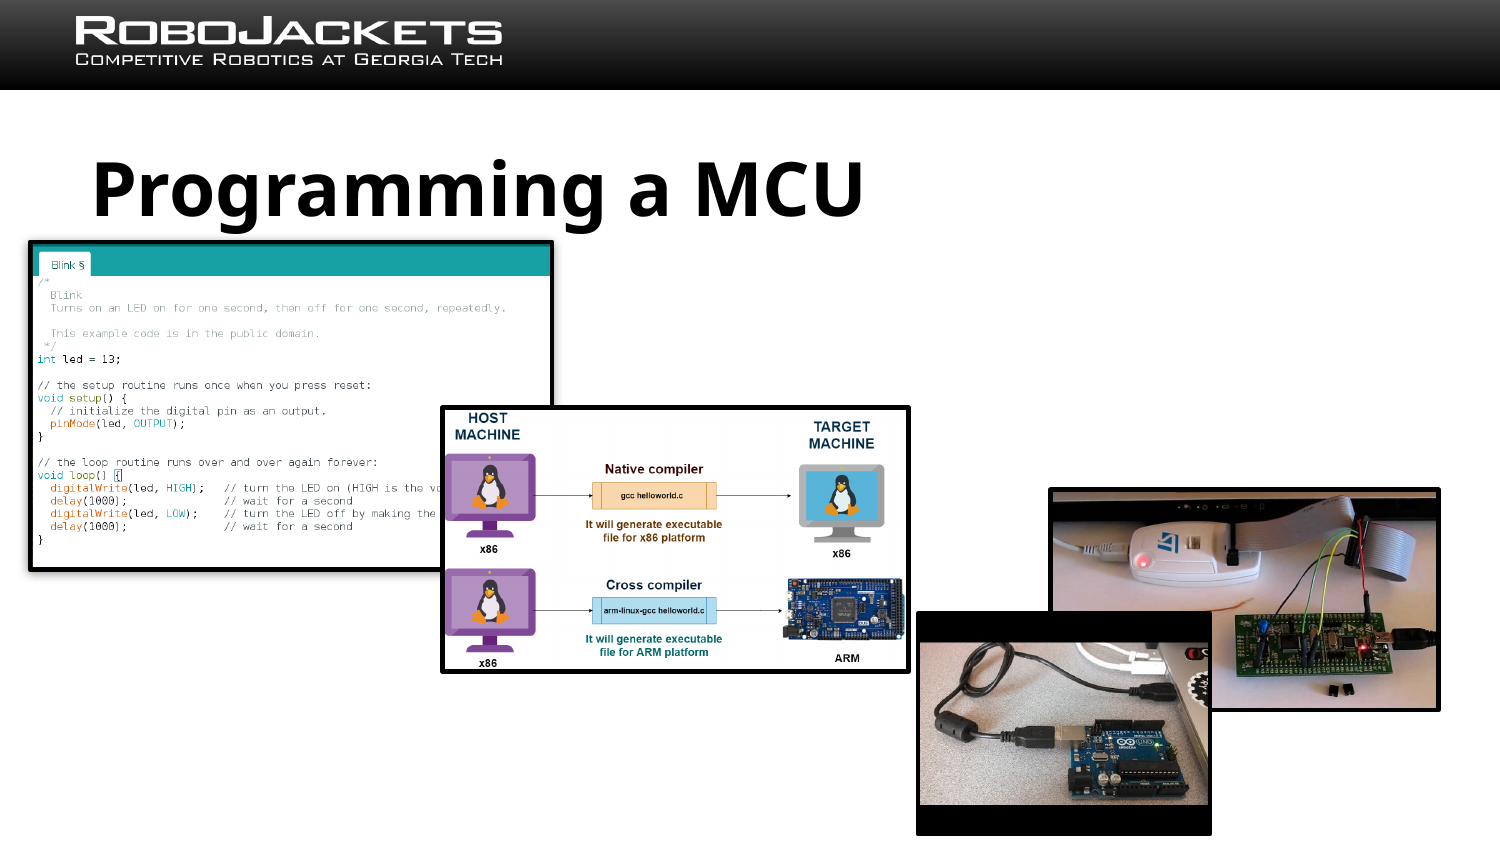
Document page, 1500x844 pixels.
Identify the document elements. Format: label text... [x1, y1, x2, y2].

title Programming a MCU [75, 112, 896, 225]
picture [919, 491, 1437, 832]
picture [75, 16, 507, 65]
picture [31, 244, 907, 670]
